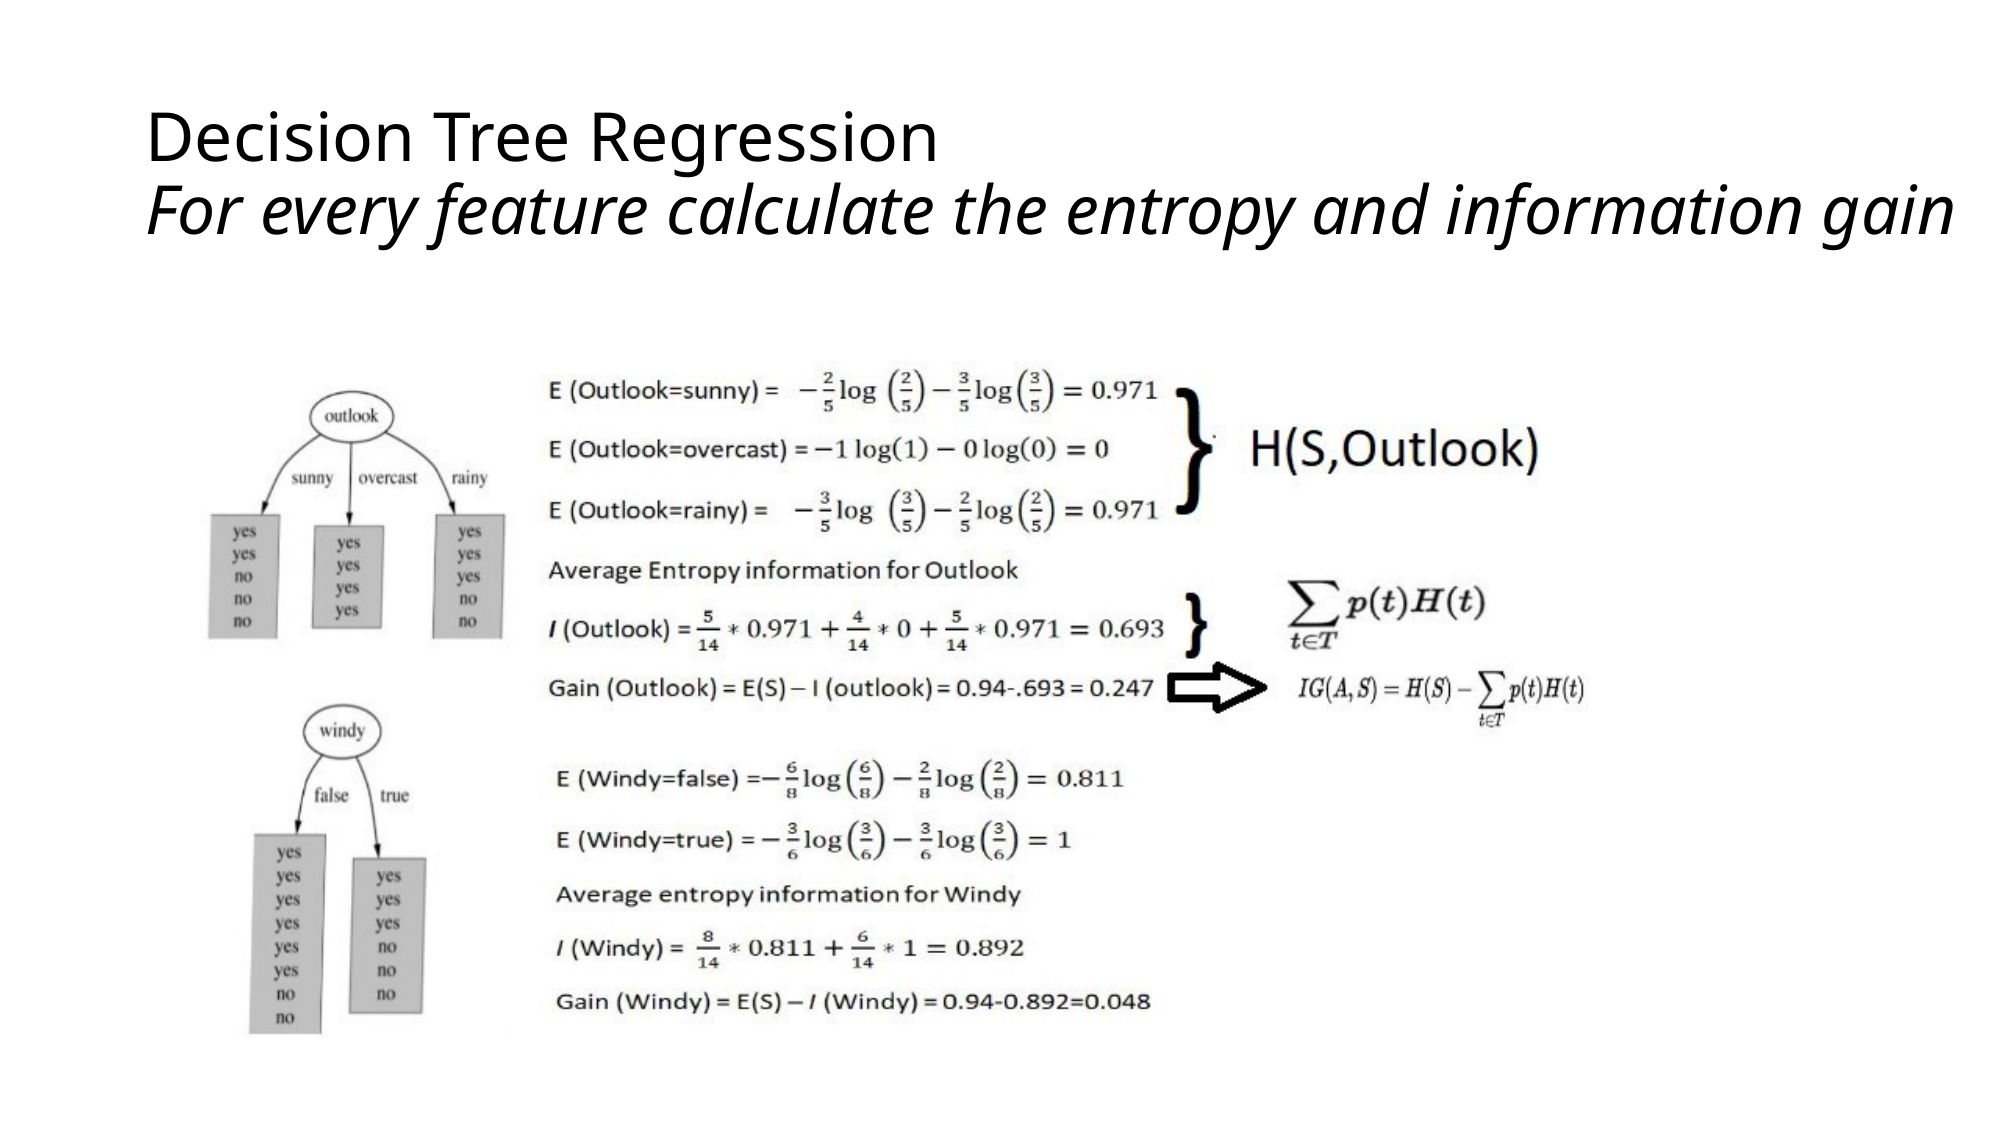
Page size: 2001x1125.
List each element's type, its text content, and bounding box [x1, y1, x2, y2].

title Decision Tree Regression For every feature calculate the entropy and information gain [130, 59, 1976, 293]
picture [188, 349, 1663, 1100]
